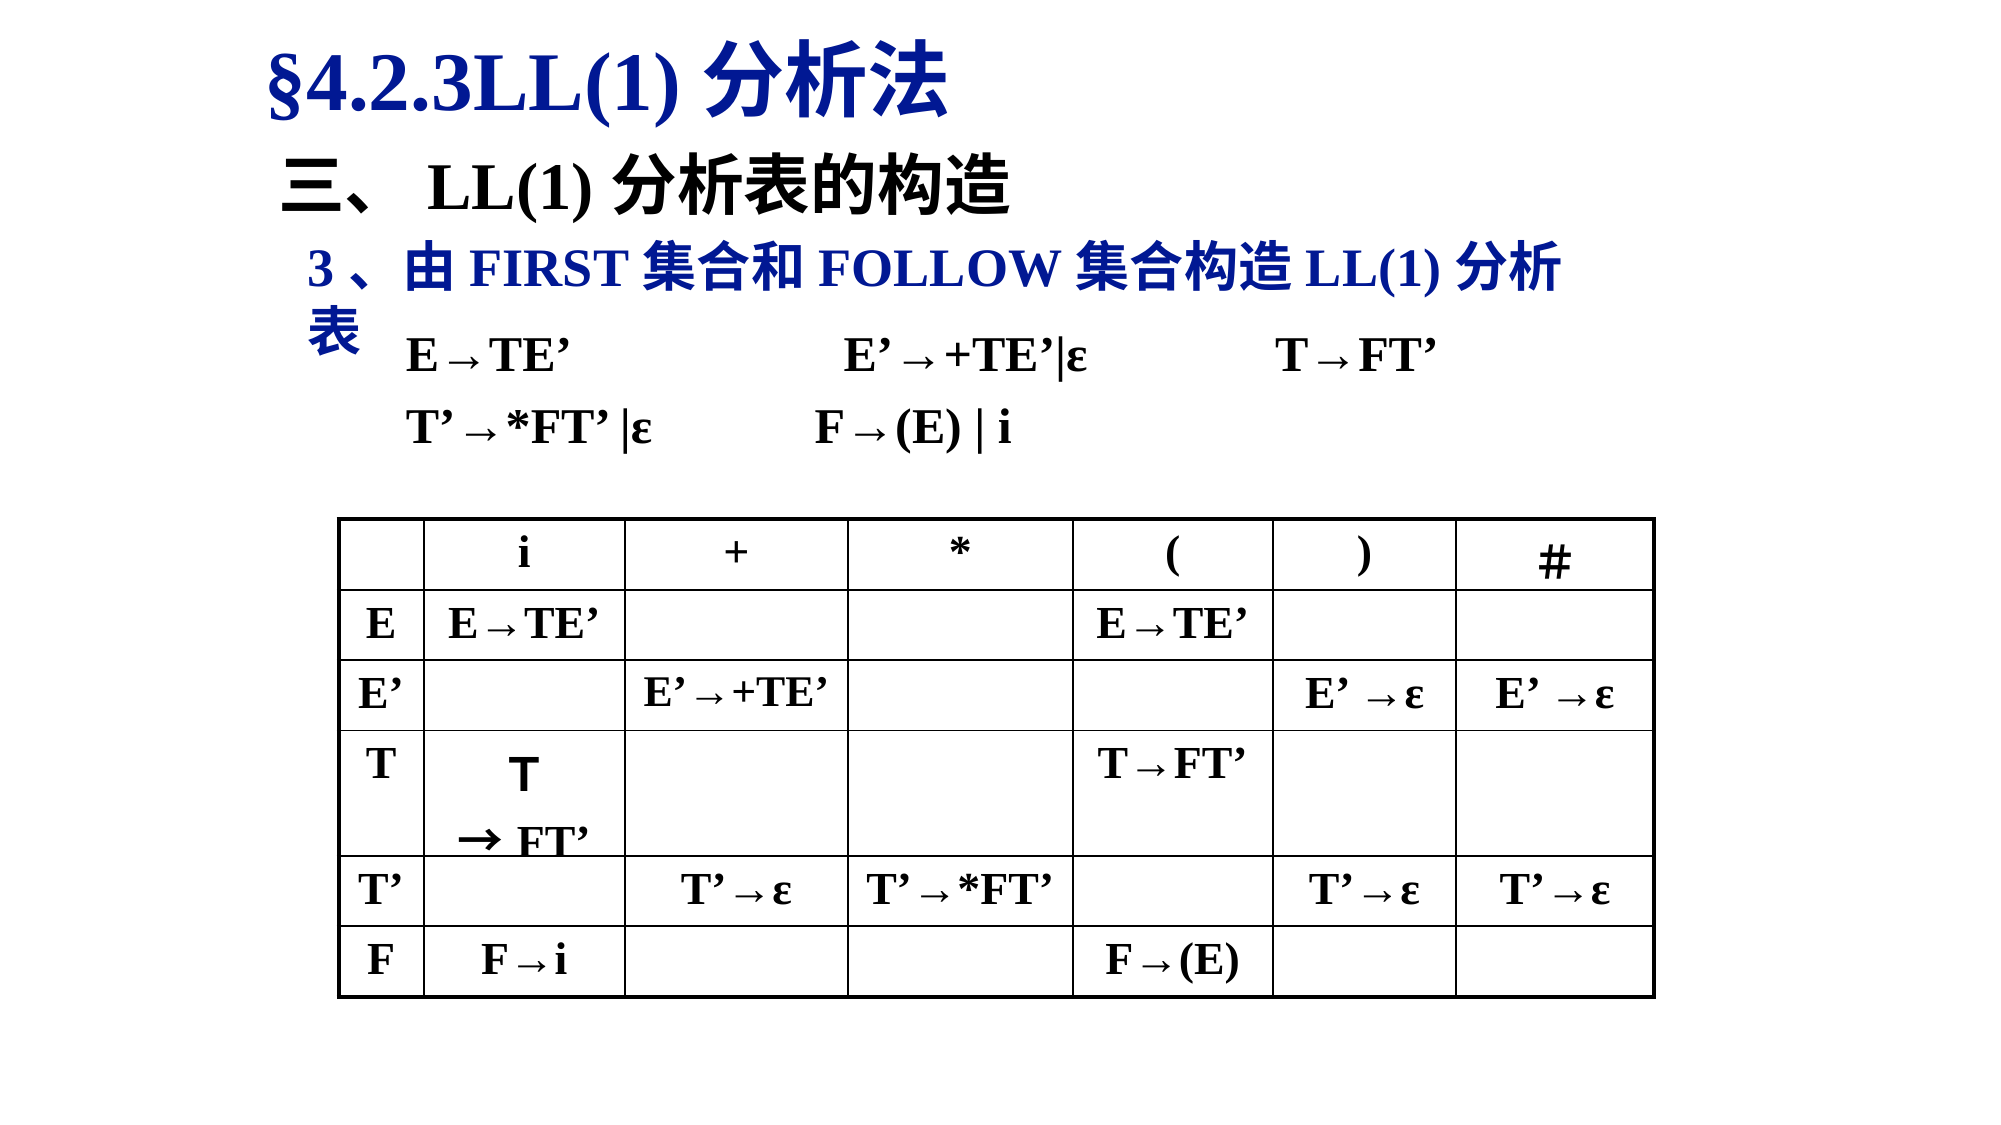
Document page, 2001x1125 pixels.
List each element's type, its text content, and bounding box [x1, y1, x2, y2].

table_cell E’ →ε [1457, 661, 1652, 730]
table_cell [849, 927, 1072, 995]
table_cell E→TE’ [1074, 591, 1272, 659]
table_cell [425, 857, 624, 925]
table_cell F [341, 927, 423, 995]
table_header + [626, 521, 847, 589]
text_box §4.2.3LL(1)分析法 [249, 0, 1700, 130]
table_cell E’ →ε [1274, 661, 1455, 730]
table_cell [626, 591, 847, 659]
table_cell F→i [425, 927, 624, 995]
table_cell [425, 661, 624, 730]
table_cell E’ [341, 661, 423, 730]
table_cell [849, 591, 1072, 659]
table_cell [1074, 857, 1272, 925]
table_cell T’ [341, 857, 423, 925]
table_cell [1074, 661, 1272, 730]
table_cell [626, 731, 847, 855]
table_cell T’→ε [626, 857, 847, 925]
table_cell T’→ε [1274, 857, 1455, 925]
table_cell Ｔ→FT’ [425, 731, 624, 855]
table_cell E [341, 591, 423, 659]
table_cell [1457, 591, 1652, 659]
table_cell F→(E) [1074, 927, 1272, 995]
table_header i [425, 521, 624, 589]
table_cell [1457, 927, 1652, 995]
table_cell [1457, 731, 1652, 855]
text_box E→TE’ E’→+TE’|ε T→FT’ T’→*FT’ |ε F→(E) | i [391, 302, 1601, 462]
table_cell [1274, 731, 1455, 855]
table_header ＃ [1457, 521, 1652, 589]
table_header * [849, 521, 1072, 589]
text_box 三、LL(1)分析表的构造 [263, 95, 1026, 230]
table_cell E→TE’ [425, 591, 624, 659]
table_cell [626, 927, 847, 995]
table_cell T→FT’ [1074, 731, 1272, 855]
table_header [341, 521, 423, 589]
table_cell T’→ε [1457, 857, 1652, 925]
table_header ) [1274, 521, 1455, 589]
table_header ( [1074, 521, 1272, 589]
table_cell T’→*FT’ [849, 857, 1072, 925]
table_cell E’→+TE’ [626, 661, 847, 730]
table_cell [849, 661, 1072, 730]
table_cell T [341, 731, 423, 855]
table_cell [1274, 927, 1455, 995]
table_cell [1274, 591, 1455, 659]
table_cell [849, 731, 1072, 855]
text_box 3、由FIRST集合和FOLLOW集合构造LL(1)分析表 [293, 224, 1619, 370]
